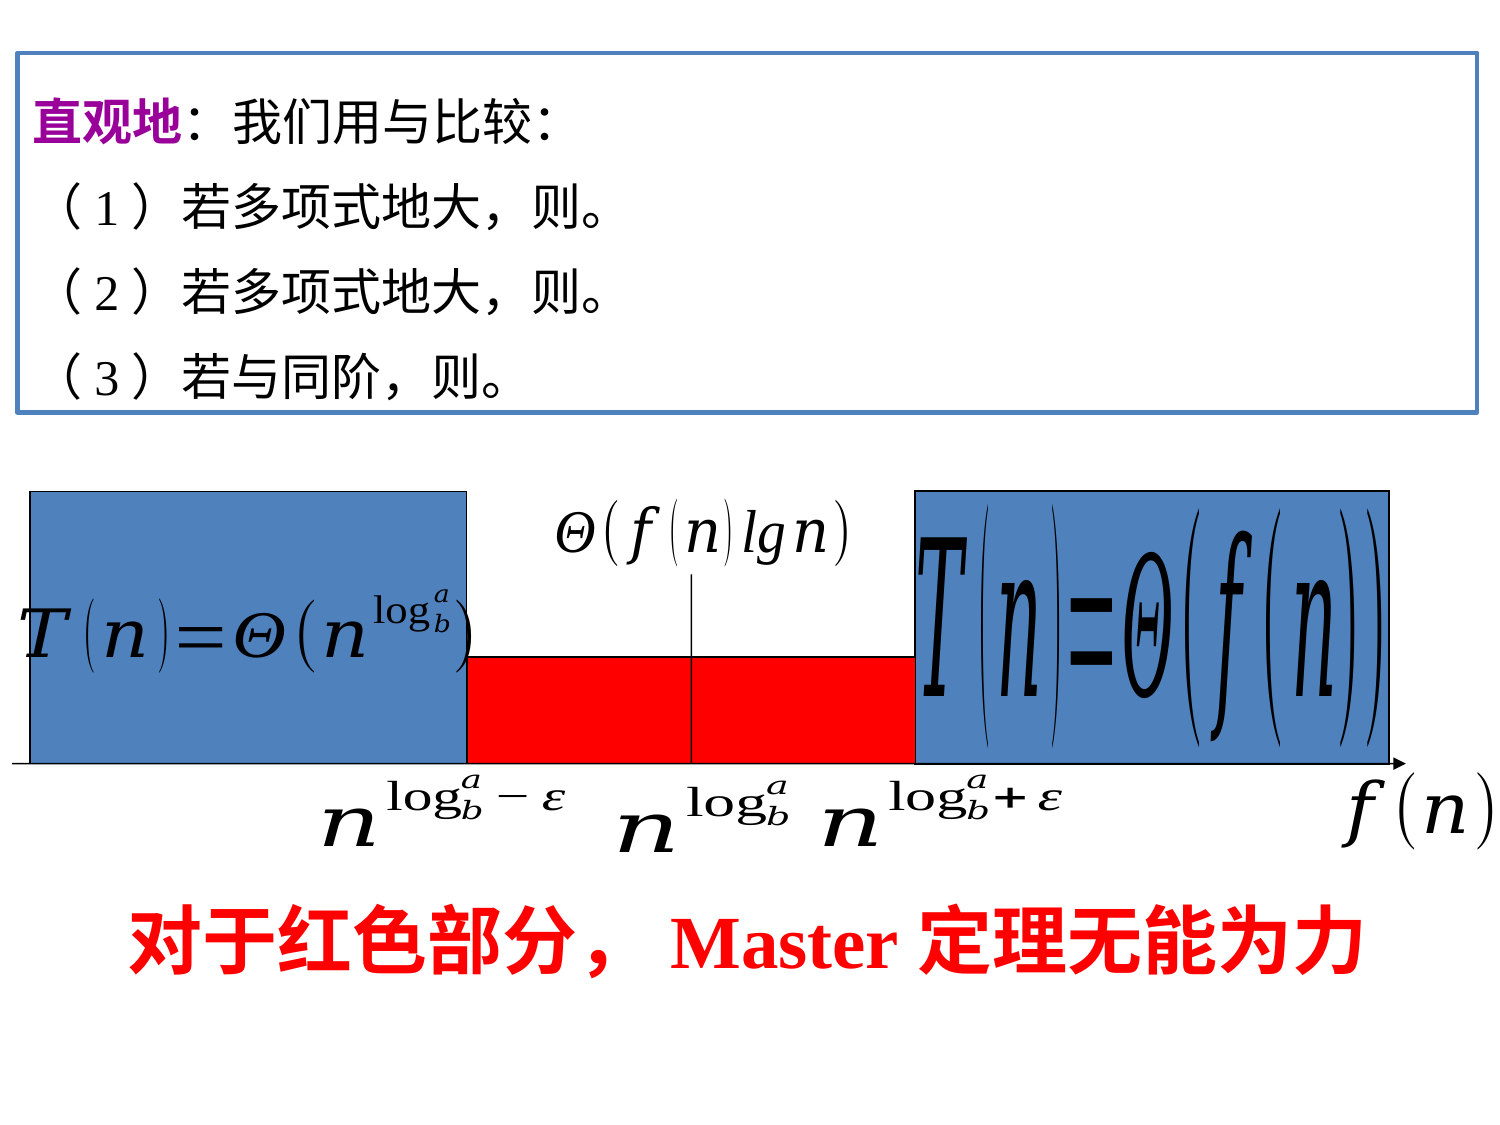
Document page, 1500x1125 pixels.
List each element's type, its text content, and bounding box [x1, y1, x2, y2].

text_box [11, 491, 1500, 853]
text_box 对于红色部分，Master定理无能为力 [112, 886, 1383, 992]
